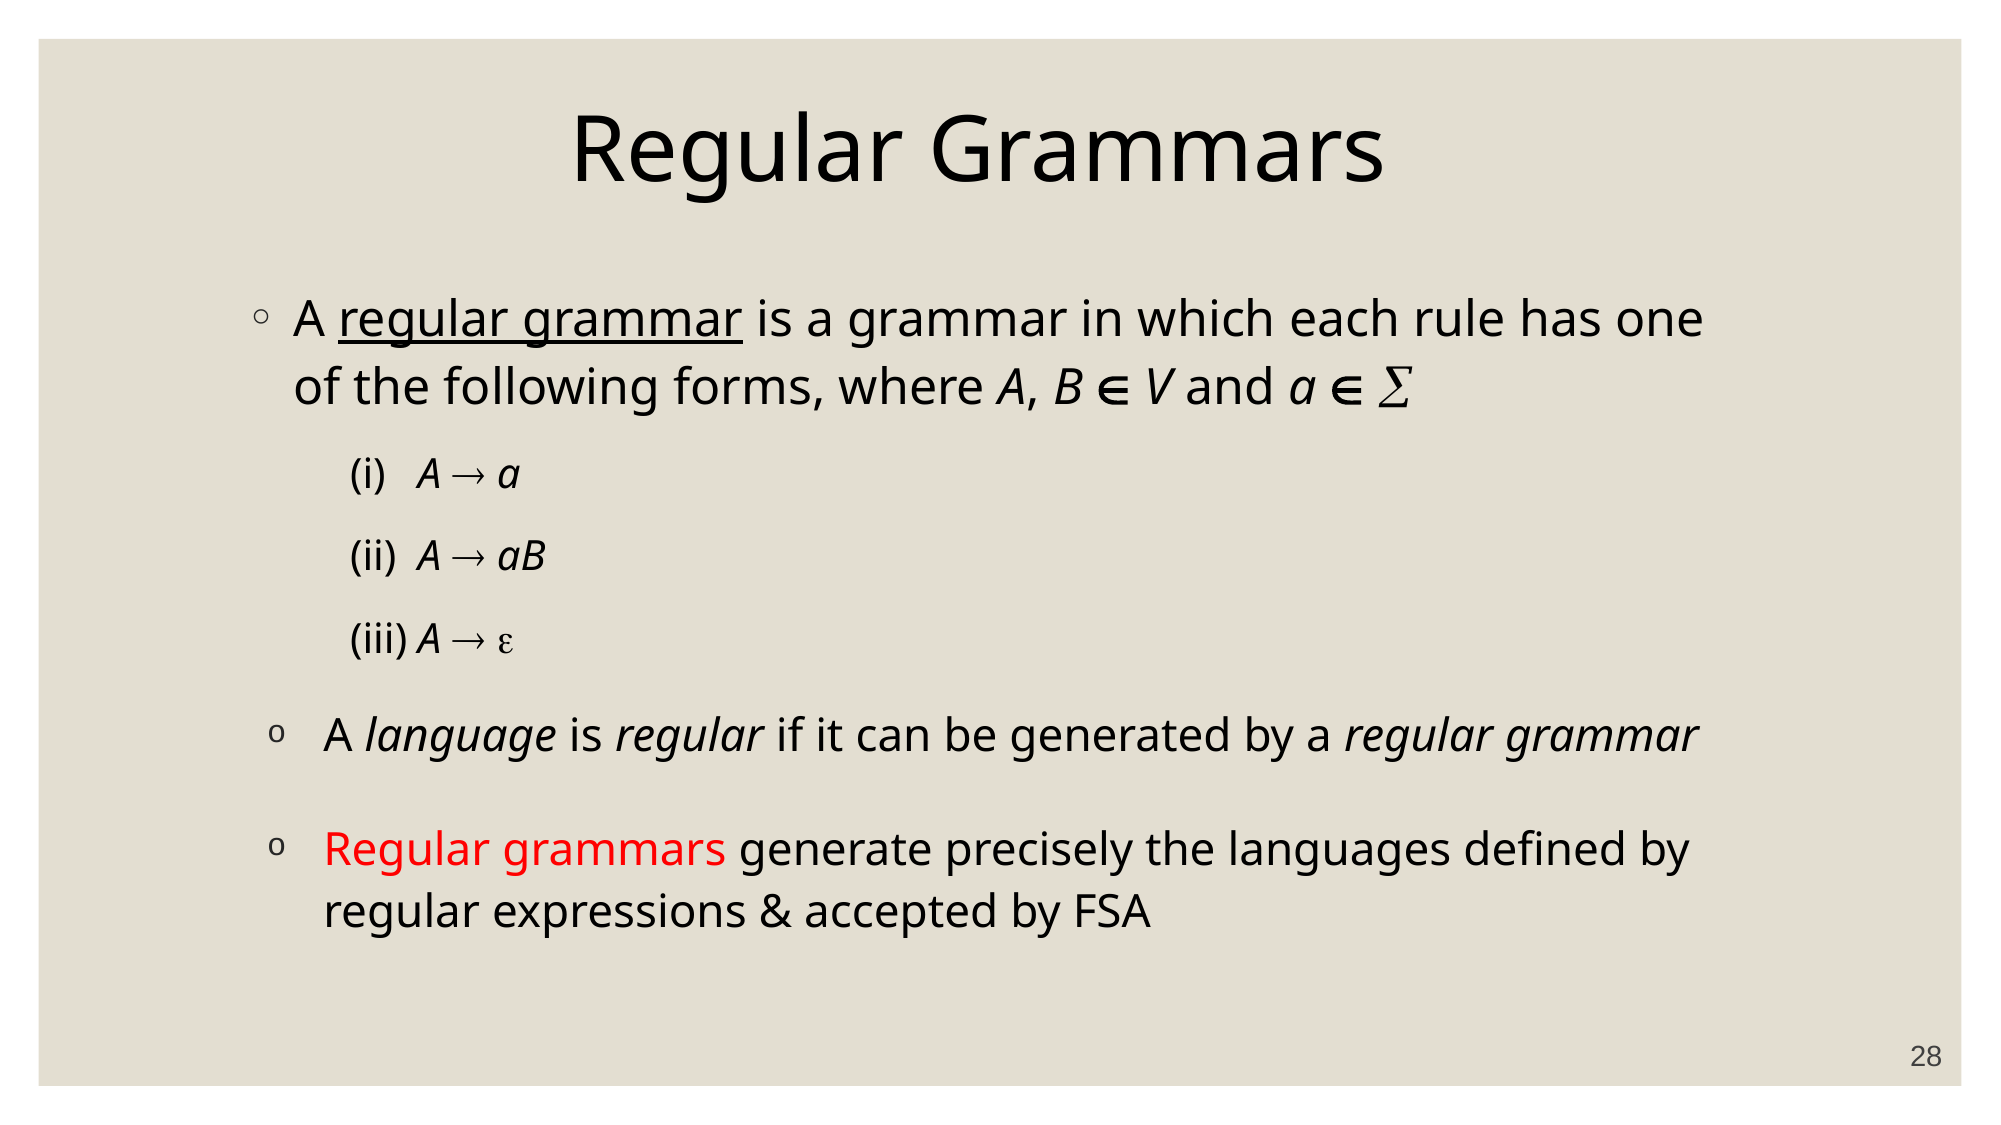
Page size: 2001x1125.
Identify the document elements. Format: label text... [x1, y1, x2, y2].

list A regular grammar is a grammar in which each rule has one of the following forms, where A, B  V and a   (i) A  a (ii) A  aB (iii) A   A language is regular if it can be generated by a regular grammar Regular grammars generate precisely the languages defined by regular expressions & accepted by FSA [231, 270, 1842, 995]
title Regular Grammars [554, 88, 1430, 215]
slide_number 28 [1717, 1034, 1958, 1080]
